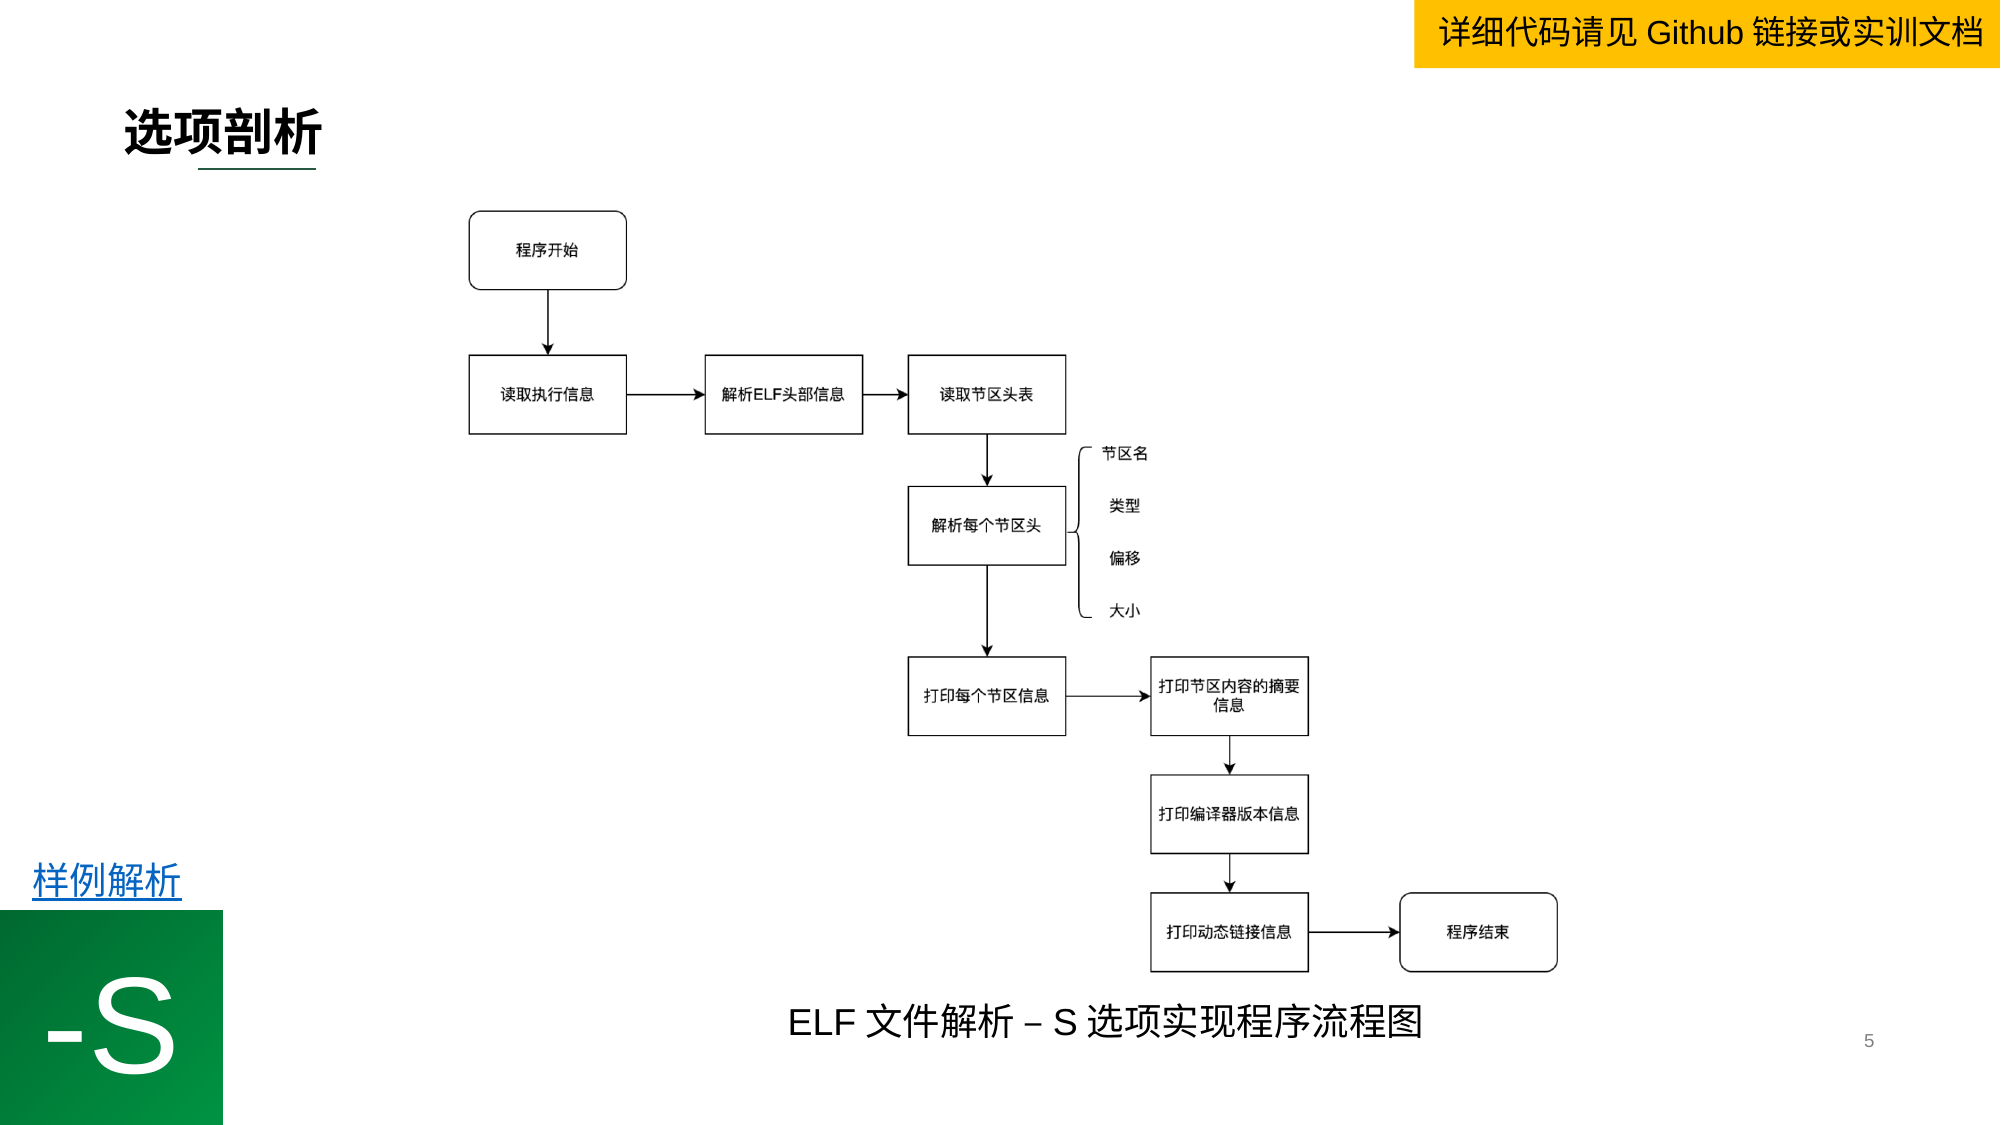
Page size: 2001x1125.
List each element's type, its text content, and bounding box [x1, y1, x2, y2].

text_box 样例解析 [17, 849, 198, 919]
title 选项剖析 [108, 0, 1890, 169]
slide_number 5 [1471, 1022, 1890, 1057]
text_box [1414, 0, 2000, 69]
picture [420, 194, 1578, 986]
text_box -S [0, 909, 224, 1125]
text_box ELF文件解析 –S选项实现程序流程图 [773, 990, 1440, 1051]
